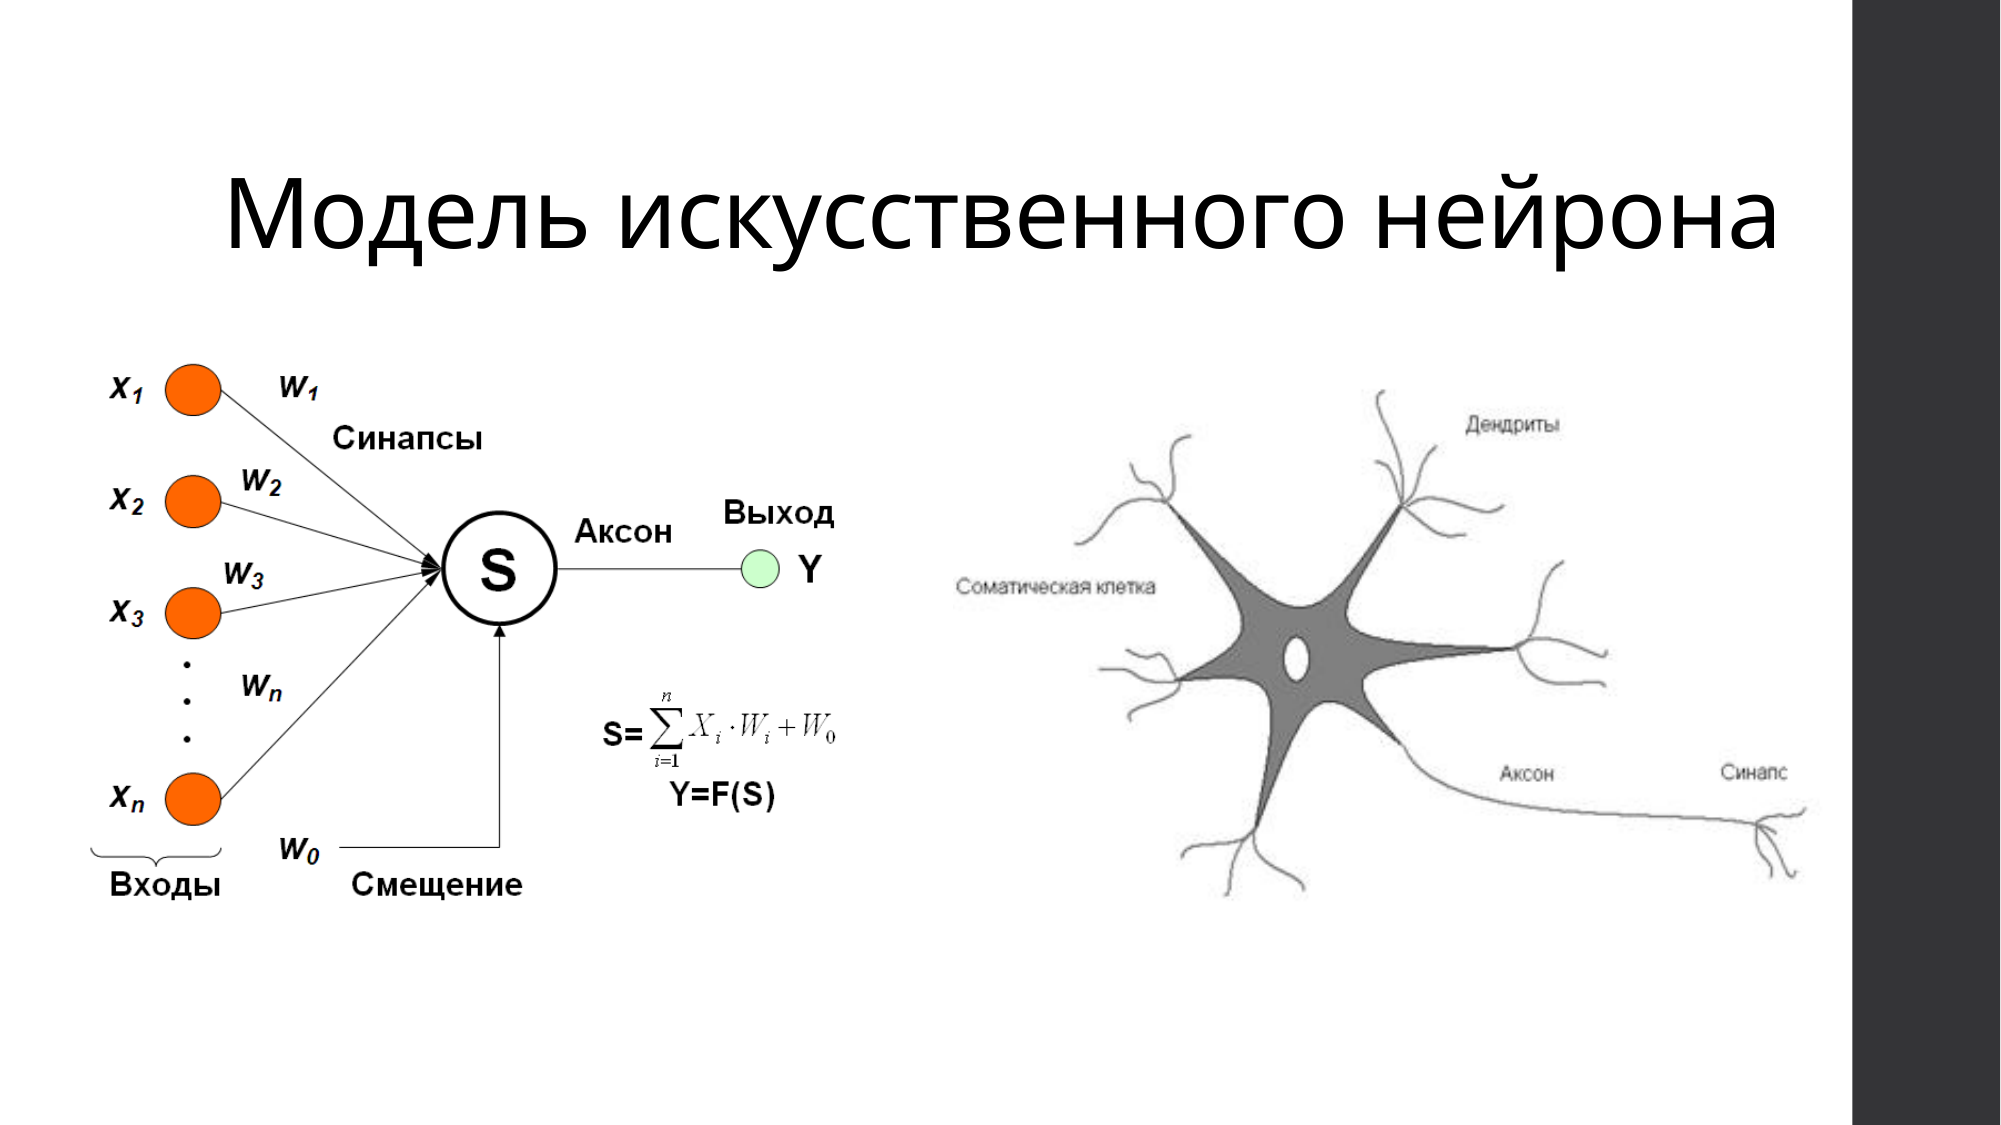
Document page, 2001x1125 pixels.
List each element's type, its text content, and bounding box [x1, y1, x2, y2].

title Модель искусственного нейрона [206, 60, 1797, 278]
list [953, 372, 1837, 931]
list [55, 355, 884, 918]
